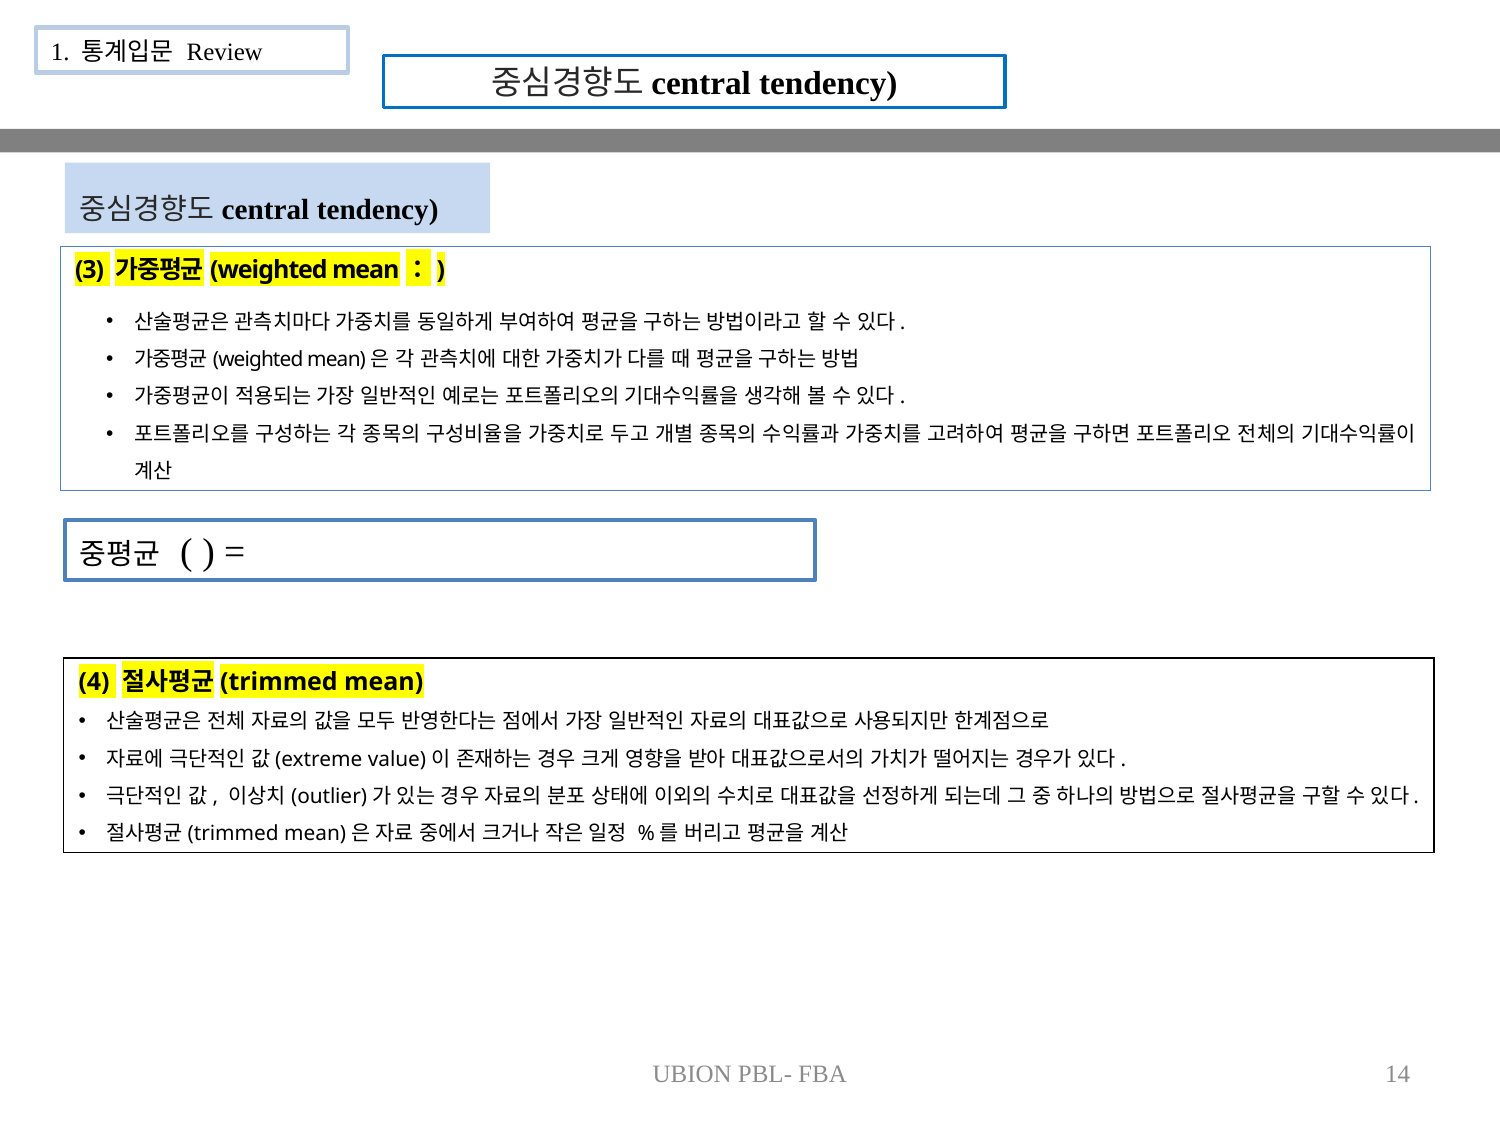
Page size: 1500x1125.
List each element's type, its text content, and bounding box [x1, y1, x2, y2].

footer UBION PBL- FBA [512, 1042, 988, 1103]
text_box [0, 128, 1500, 153]
text_box 1. 통계입문 Review [36, 27, 348, 73]
text_box 중심경향도central tendency) [64, 162, 491, 234]
text_box (3) 가중평균(weighted mean：) 산술평균은 관측치마다 가중치를 동일하게 부여하여 평균을 구하는 방법이라고 할 수 있다. 가중평균(weighted mean)은 각 관측치에 대한 가중치가 다를 때 평균을 구하는 방법 가중평균이 적용되는 가장 일반적인 예로는 포트폴리오의 기대수익률을 생각해 볼 수 있다. 포트폴리오를 구성하는 각 종목의 구성비율을 가중치로 두고 개별 종목의 수익률과 가중치를 고려하여 평균을 구하면 포트폴리오 전체의 기대수익률이 계산 [60, 246, 1431, 491]
text_box [22, 46, 1195, 129]
slide_number 14 [1074, 1042, 1425, 1103]
text_box (4) 절사평균(trimmed mean) 산술평균은 전체 자료의 값을 모두 반영한다는 점에서 가장 일반적인 자료의 대표값으로 사용되지만 한계점으로 자료에 극단적인 값(extreme value)이 존재하는 경우 크게 영향을 받아 대표값으로서의 가치가 떨어지는 경우가 있다. 극단적인 값, 이상치(outlier)가 있는 경우 자료의 분포 상태에 이외의 수치로 대표값을 선정하게 되는데 그 중 하나의 방법으로 절사평균을 구할 수 있다. 절사평균(trimmed mean)은 자료 중에서 크거나 작은 일정 %를 버리고 평균을 계산 [63, 657, 1434, 853]
text_box 중심경향도central tendency) [383, 55, 1006, 108]
